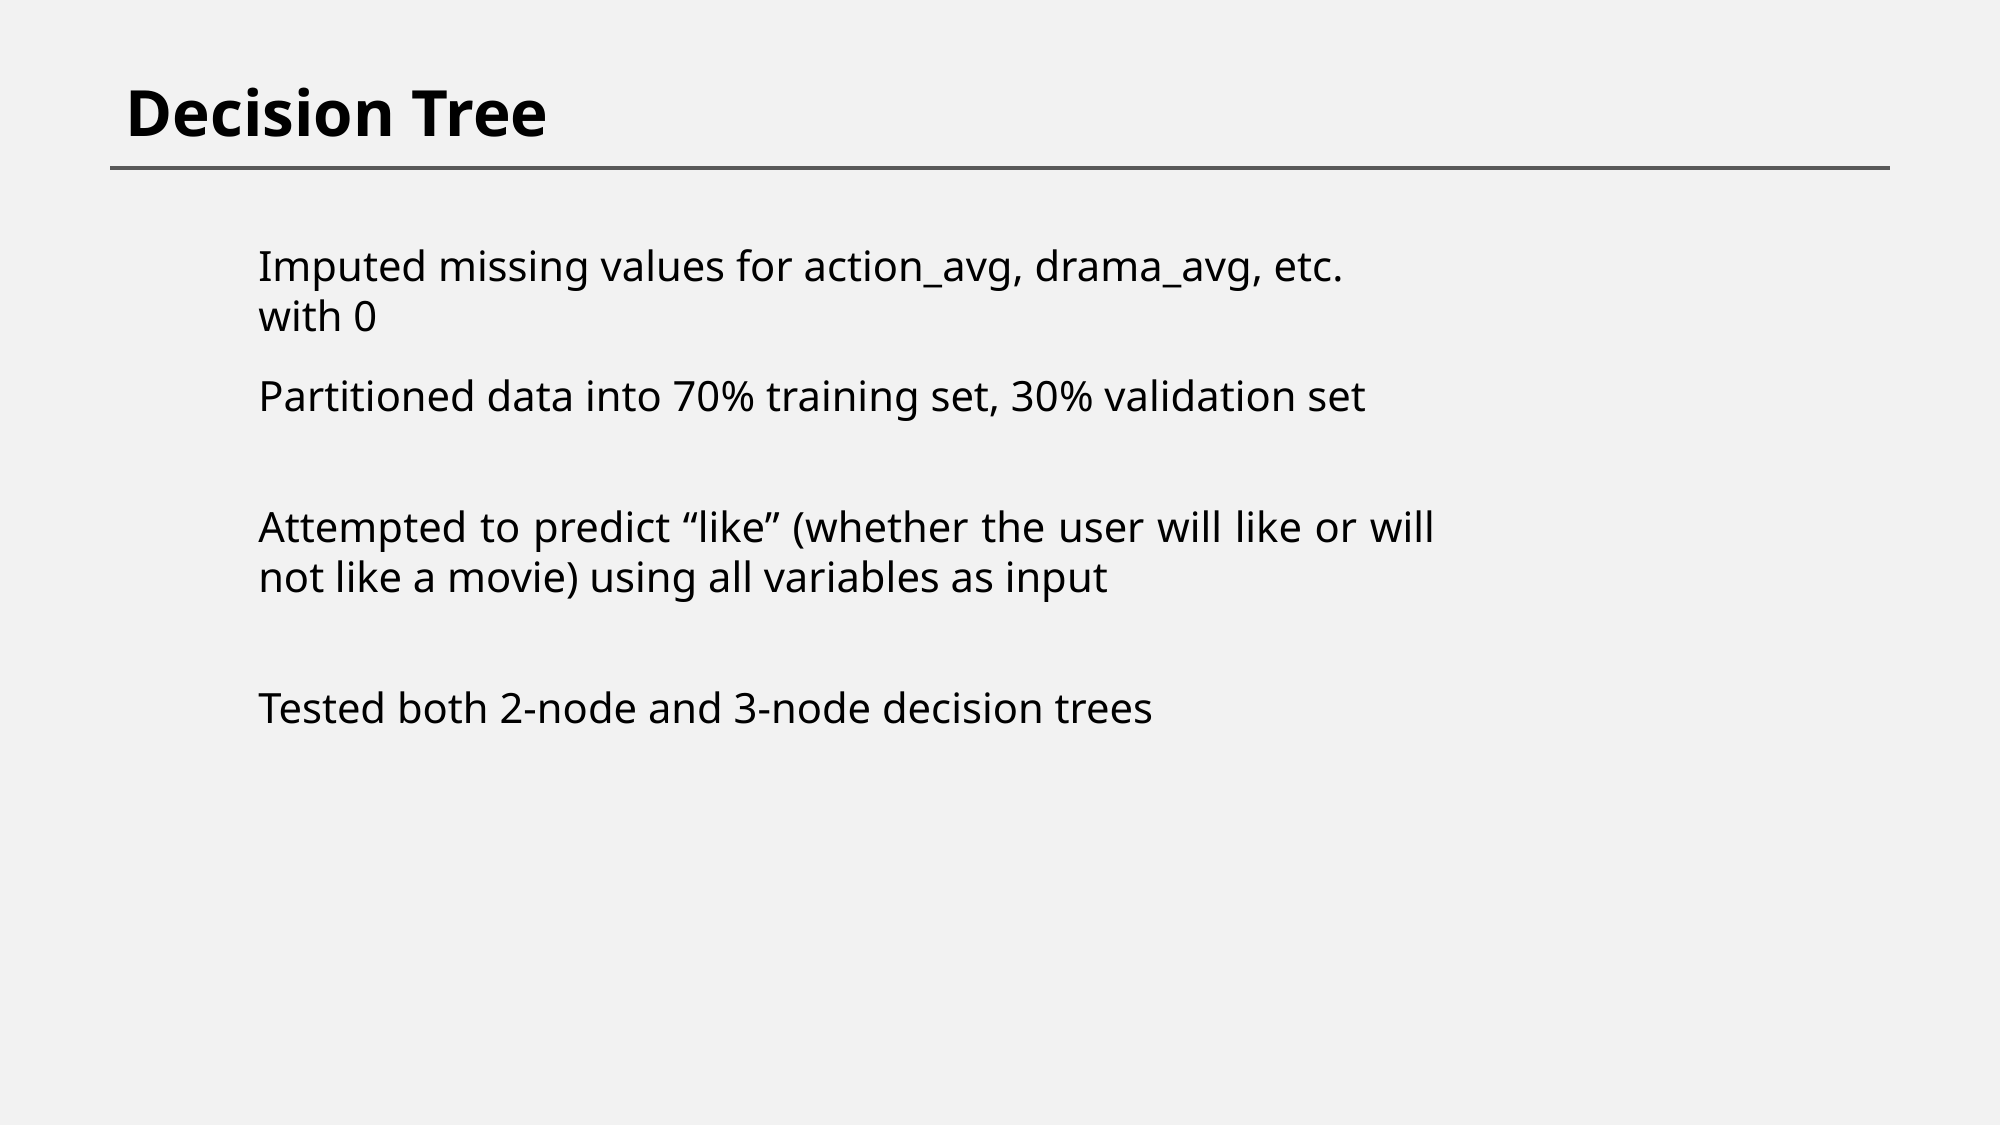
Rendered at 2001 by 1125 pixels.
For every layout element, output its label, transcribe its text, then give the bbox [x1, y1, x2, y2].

text_box Partitioned data into 70% training set, 30% validation set [196, 362, 1451, 428]
text_box Attempted to predict “like” (whether the user will like or will not like a movie) using all variables as input [196, 493, 1451, 608]
text_box Tested both 2-node and 3-node decision trees [196, 673, 1197, 739]
text_box Decision Tree [110, 73, 863, 158]
text_box Imputed missing values for action_avg, drama_avg, etc. with 0 [196, 232, 1451, 348]
